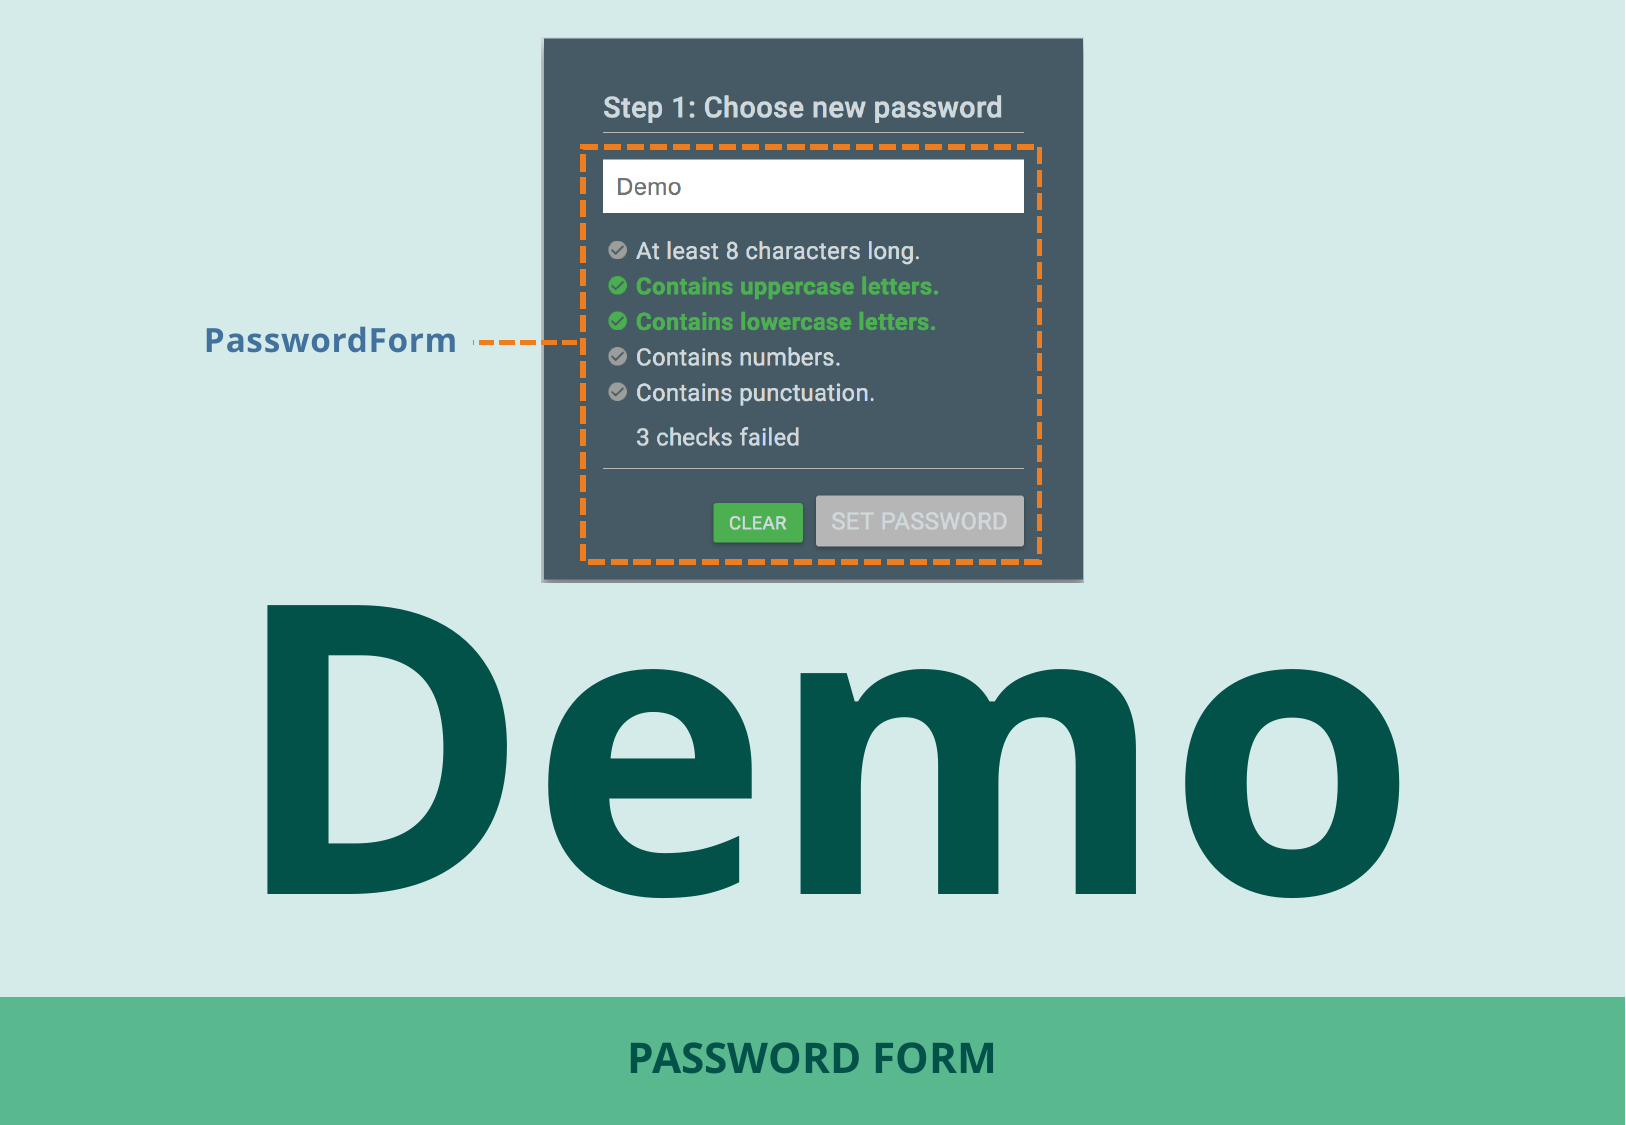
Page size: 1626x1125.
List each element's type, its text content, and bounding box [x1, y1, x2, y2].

text_box PasswordForm [143, 319, 459, 376]
title Password Form [0, 995, 1625, 1125]
picture [541, 37, 1084, 583]
text_box Demo [217, 482, 1433, 984]
